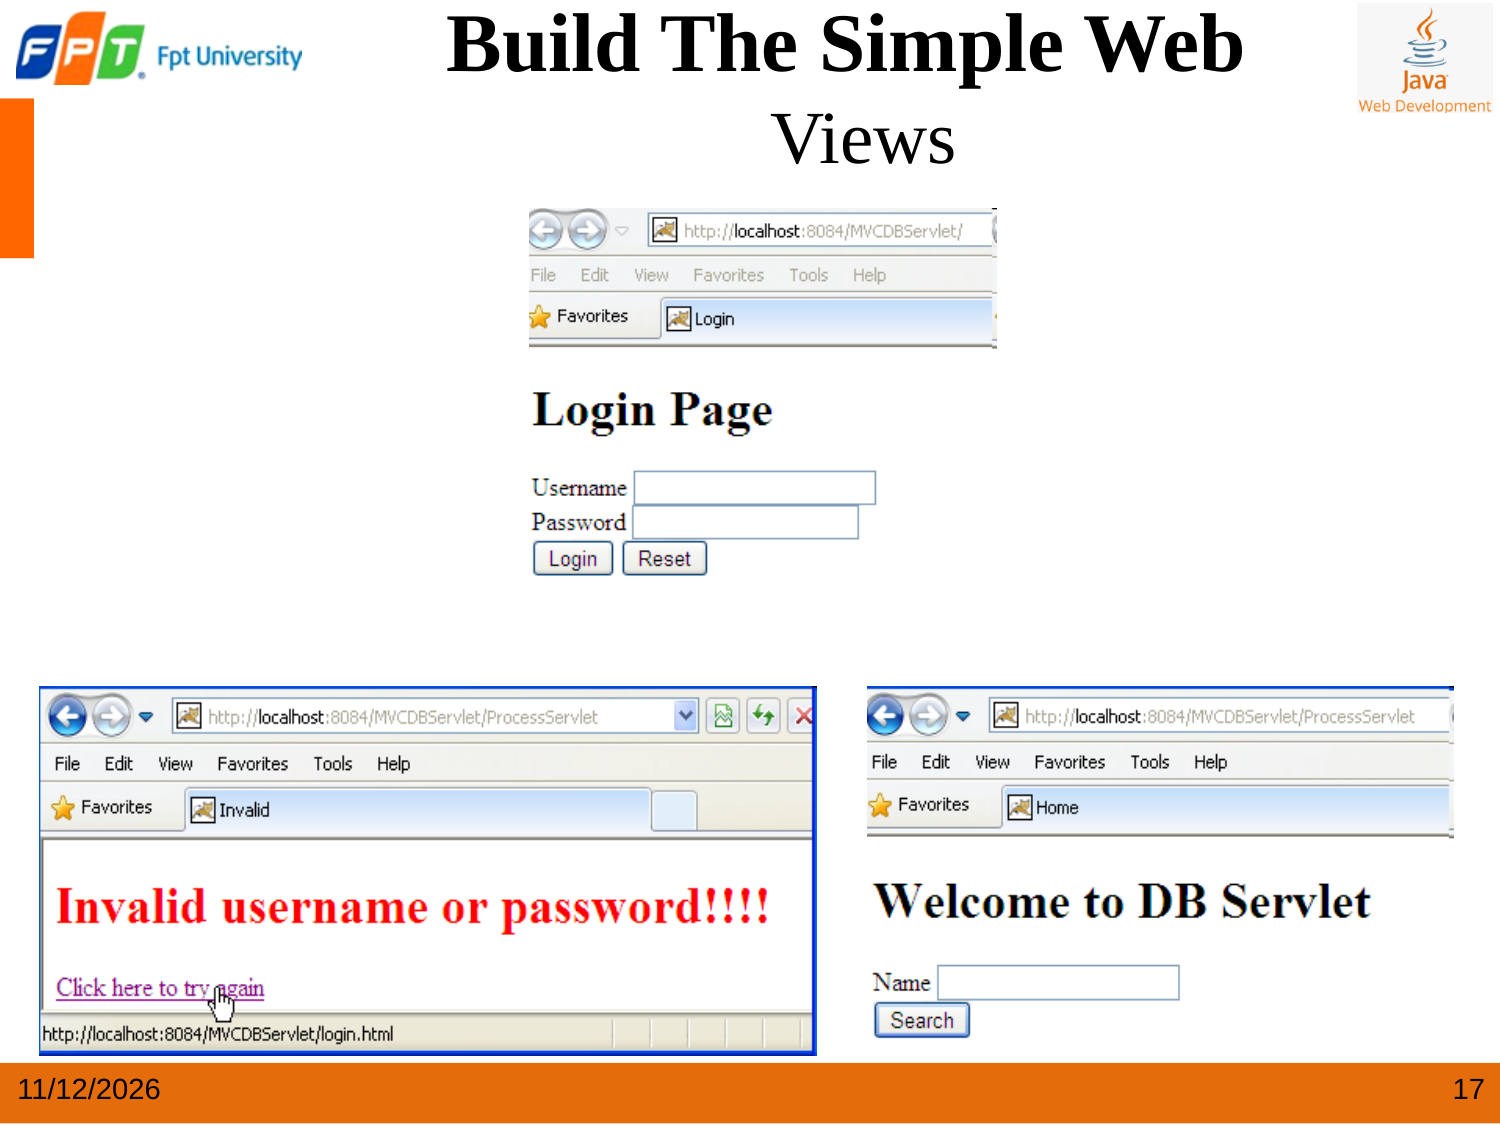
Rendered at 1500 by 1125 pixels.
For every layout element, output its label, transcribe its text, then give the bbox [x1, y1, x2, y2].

picture [39, 686, 817, 1056]
picture [867, 686, 1455, 1056]
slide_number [2, 1063, 231, 1123]
slide_number 17 [1050, 1063, 1500, 1124]
picture [16, 11, 217, 85]
picture [529, 208, 998, 608]
title Build The Simple Web Views [217, 0, 1500, 187]
